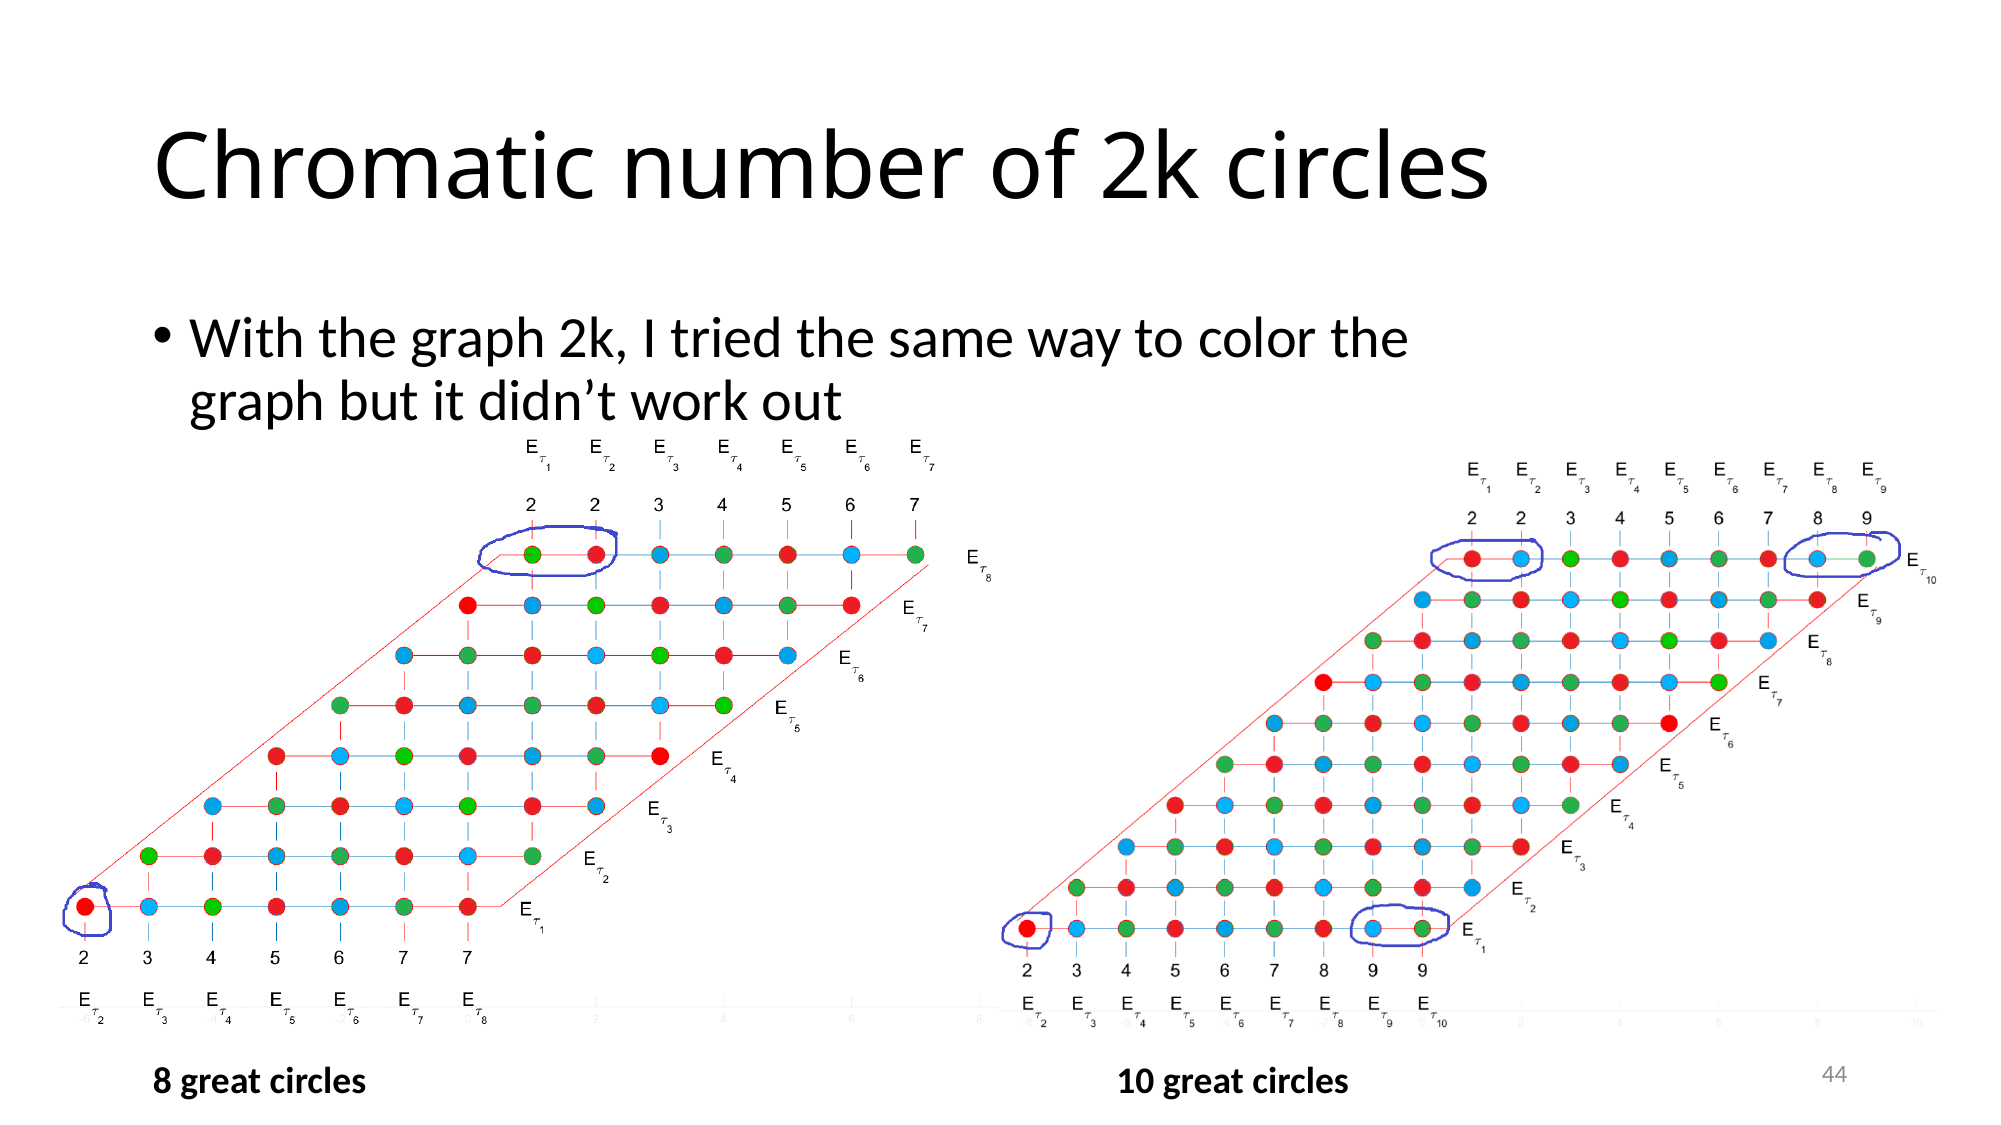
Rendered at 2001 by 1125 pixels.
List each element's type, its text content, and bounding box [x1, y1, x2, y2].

list With the graph 2k, I tried the same way to color the graph but it didn’t work out [137, 299, 1542, 455]
title Chromatic number of 2k circles [137, 59, 1863, 278]
text_box 8 great circles [138, 1048, 382, 1108]
picture [58, 429, 1940, 1036]
slide_number 44 [1412, 1042, 1863, 1103]
text_box 10 great circles [1101, 1048, 1365, 1108]
